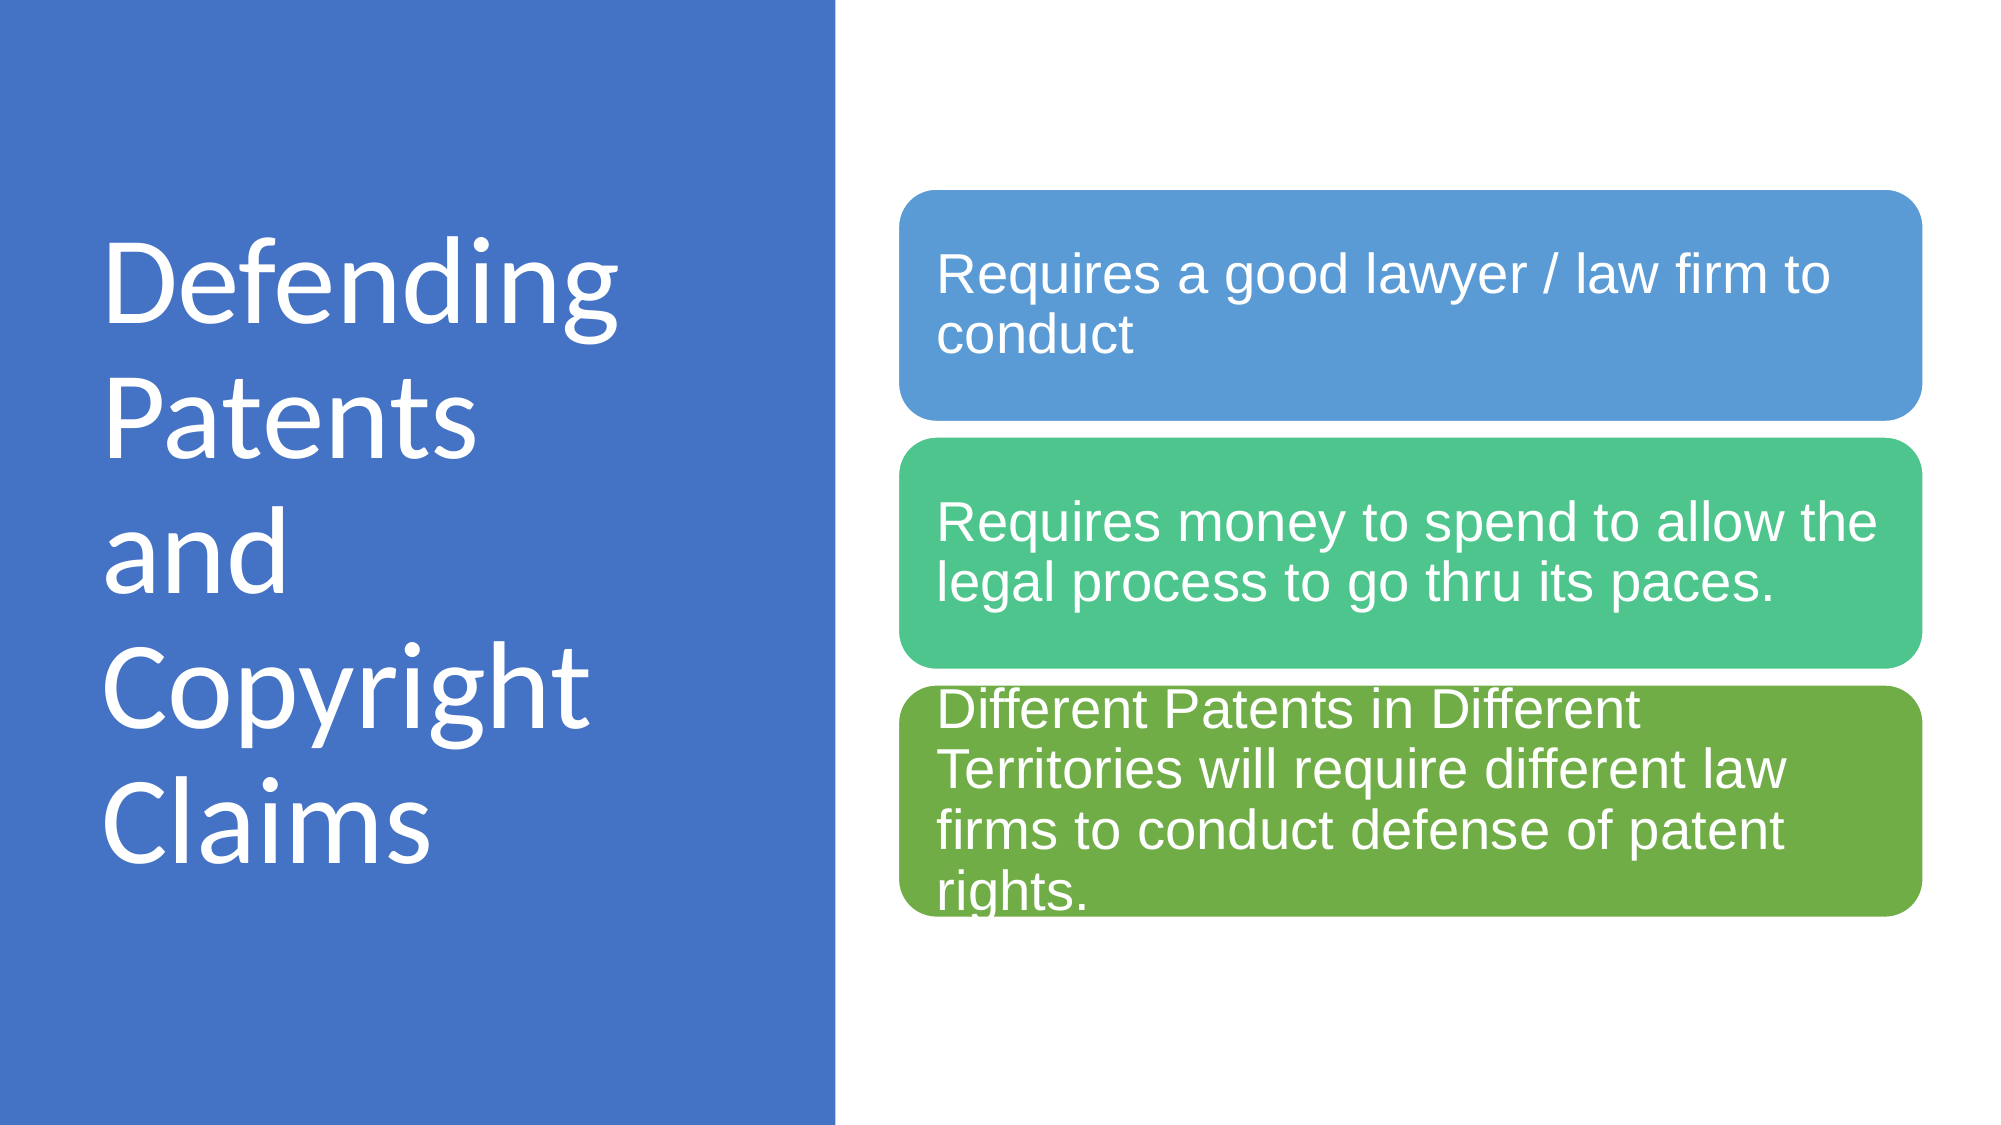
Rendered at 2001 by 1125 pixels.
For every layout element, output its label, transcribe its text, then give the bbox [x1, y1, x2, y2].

title Defending Patents and Copyright Claims [85, 101, 712, 1006]
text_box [896, 101, 1925, 1005]
text_box [0, 0, 837, 1125]
